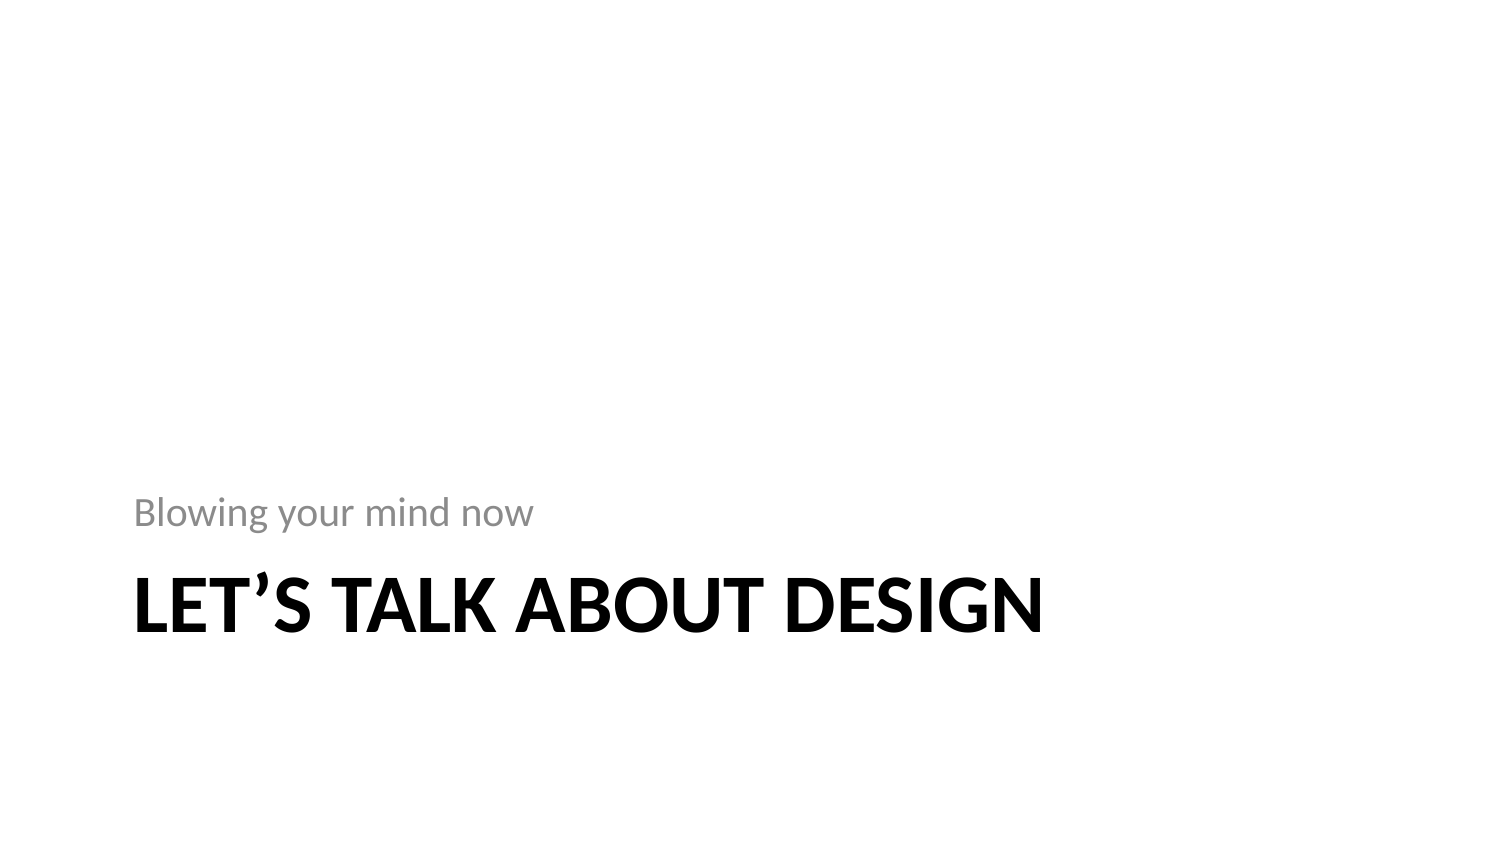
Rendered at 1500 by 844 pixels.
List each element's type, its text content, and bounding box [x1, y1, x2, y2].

title Let’s talk about design [118, 543, 1394, 710]
list Blowing your mind now [118, 357, 1394, 543]
